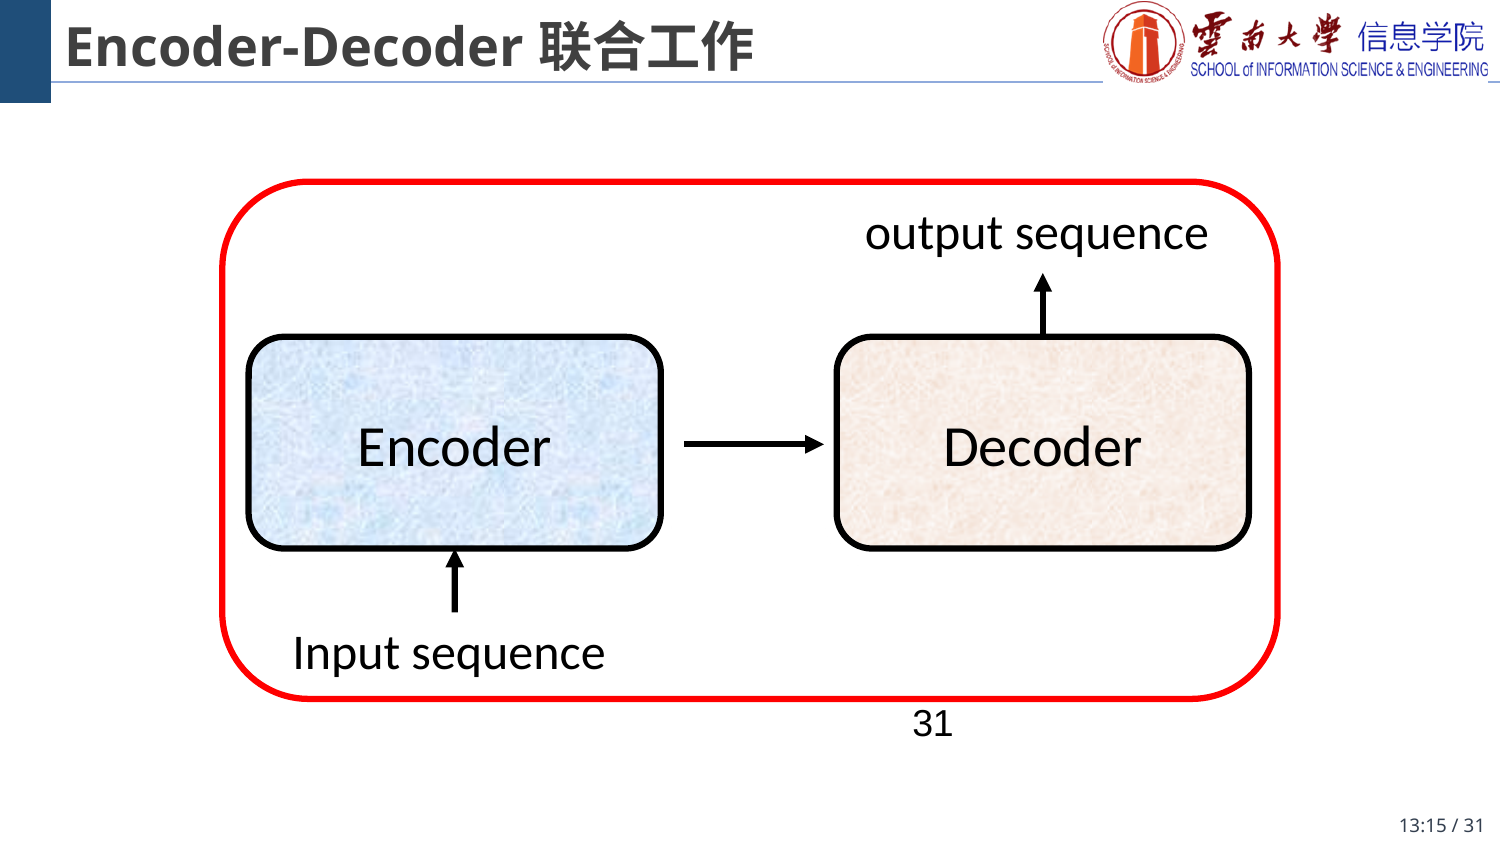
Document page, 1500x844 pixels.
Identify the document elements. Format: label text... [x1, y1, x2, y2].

text_box 31 [897, 691, 1236, 752]
picture [1103, 1, 1488, 83]
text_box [451, 559, 456, 616]
title Encoder-Decoder联合工作 [49, 10, 886, 85]
text_box [220, 179, 1280, 702]
text_box output sequence [1237, 191, 1273, 232]
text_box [688, 448, 821, 453]
text_box Input sequence [224, 642, 260, 688]
